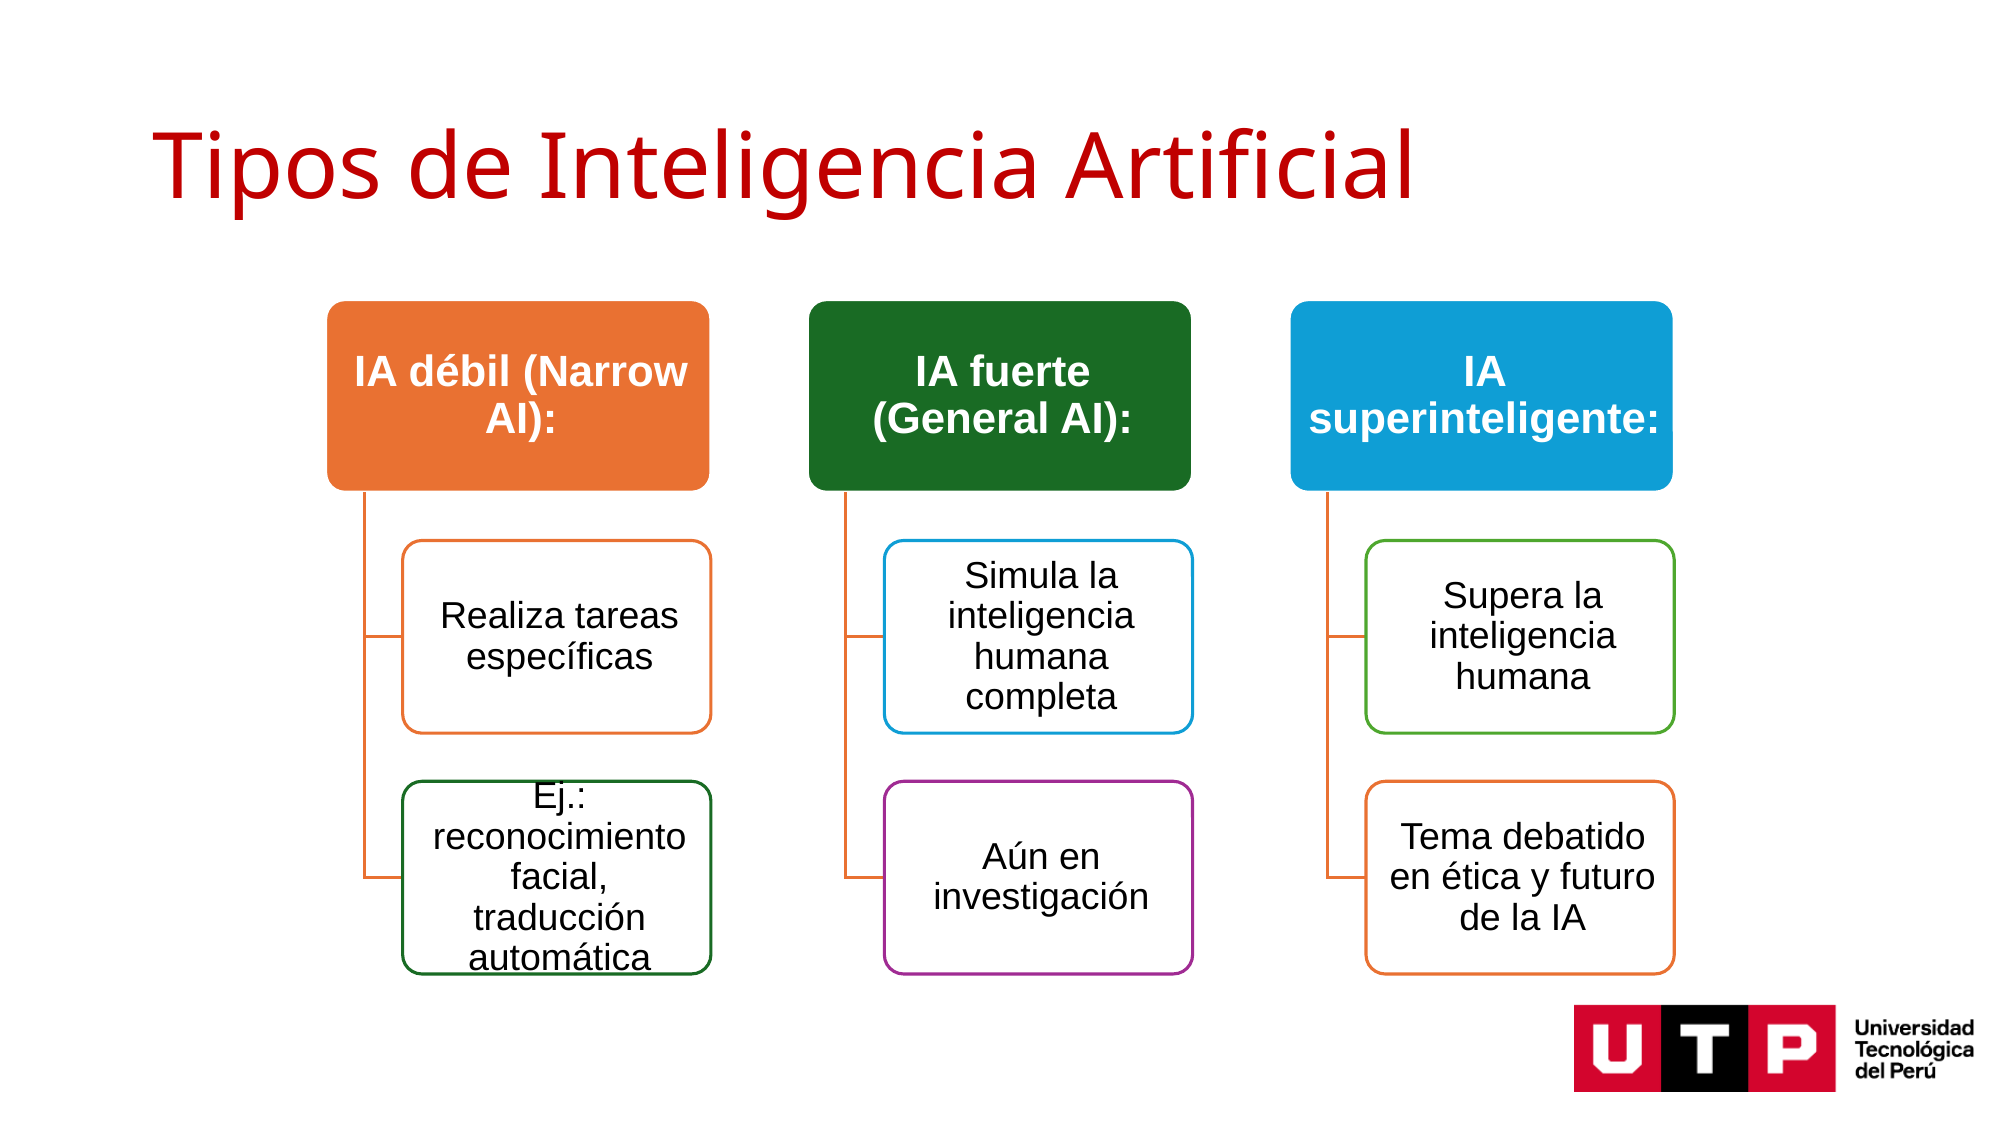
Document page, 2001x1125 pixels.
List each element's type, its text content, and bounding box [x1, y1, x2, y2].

picture [1573, 1003, 2000, 1093]
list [136, 298, 1863, 975]
title Tipos de Inteligencia Artificial [137, 59, 1863, 278]
